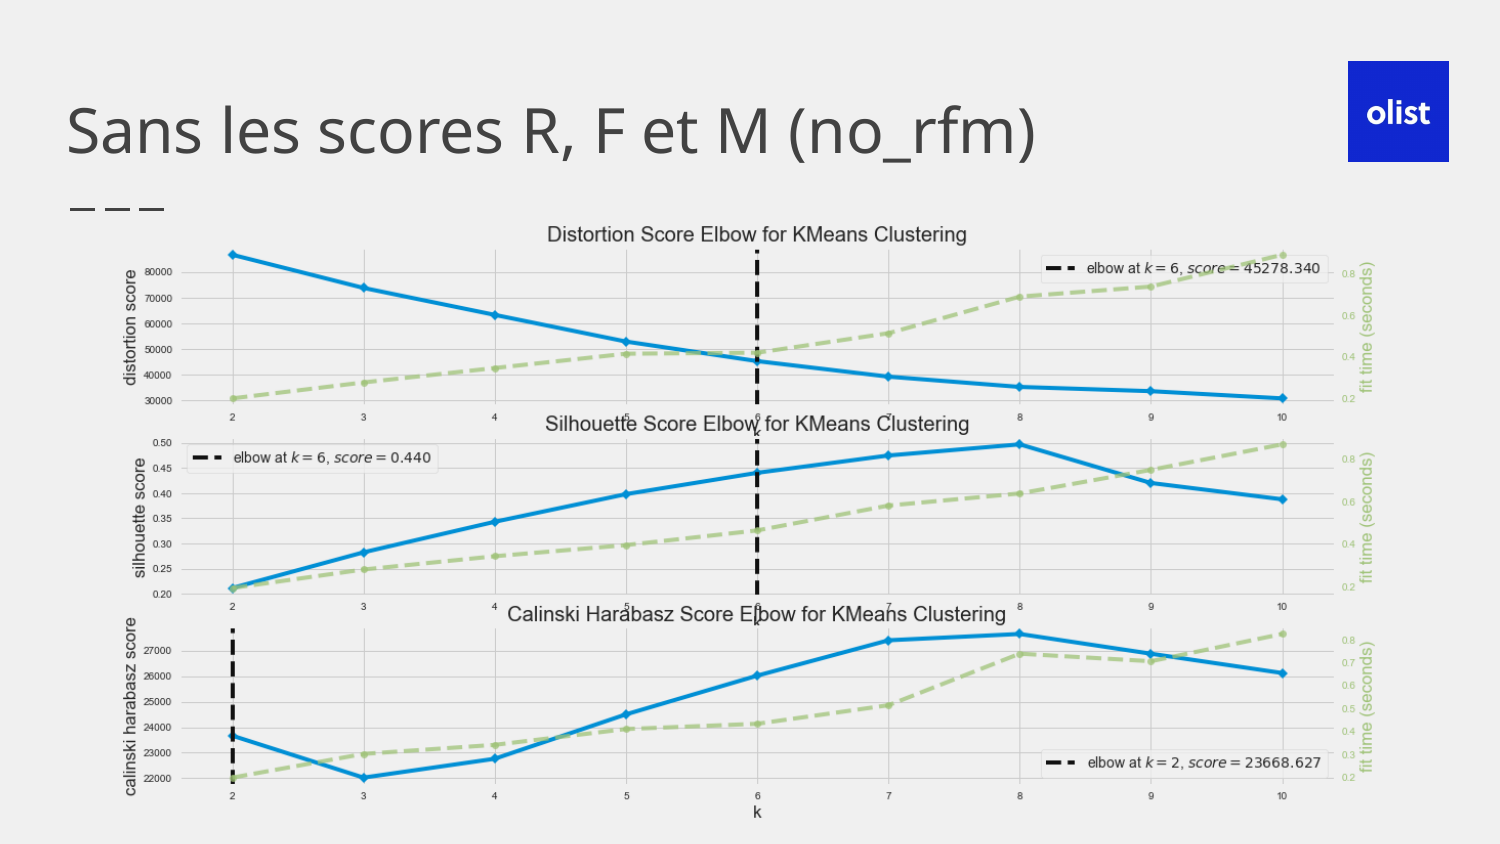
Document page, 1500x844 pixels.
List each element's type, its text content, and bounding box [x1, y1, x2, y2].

picture [117, 219, 1383, 829]
title Sans les scores R, F et M (no_rfm) [51, 61, 1449, 182]
